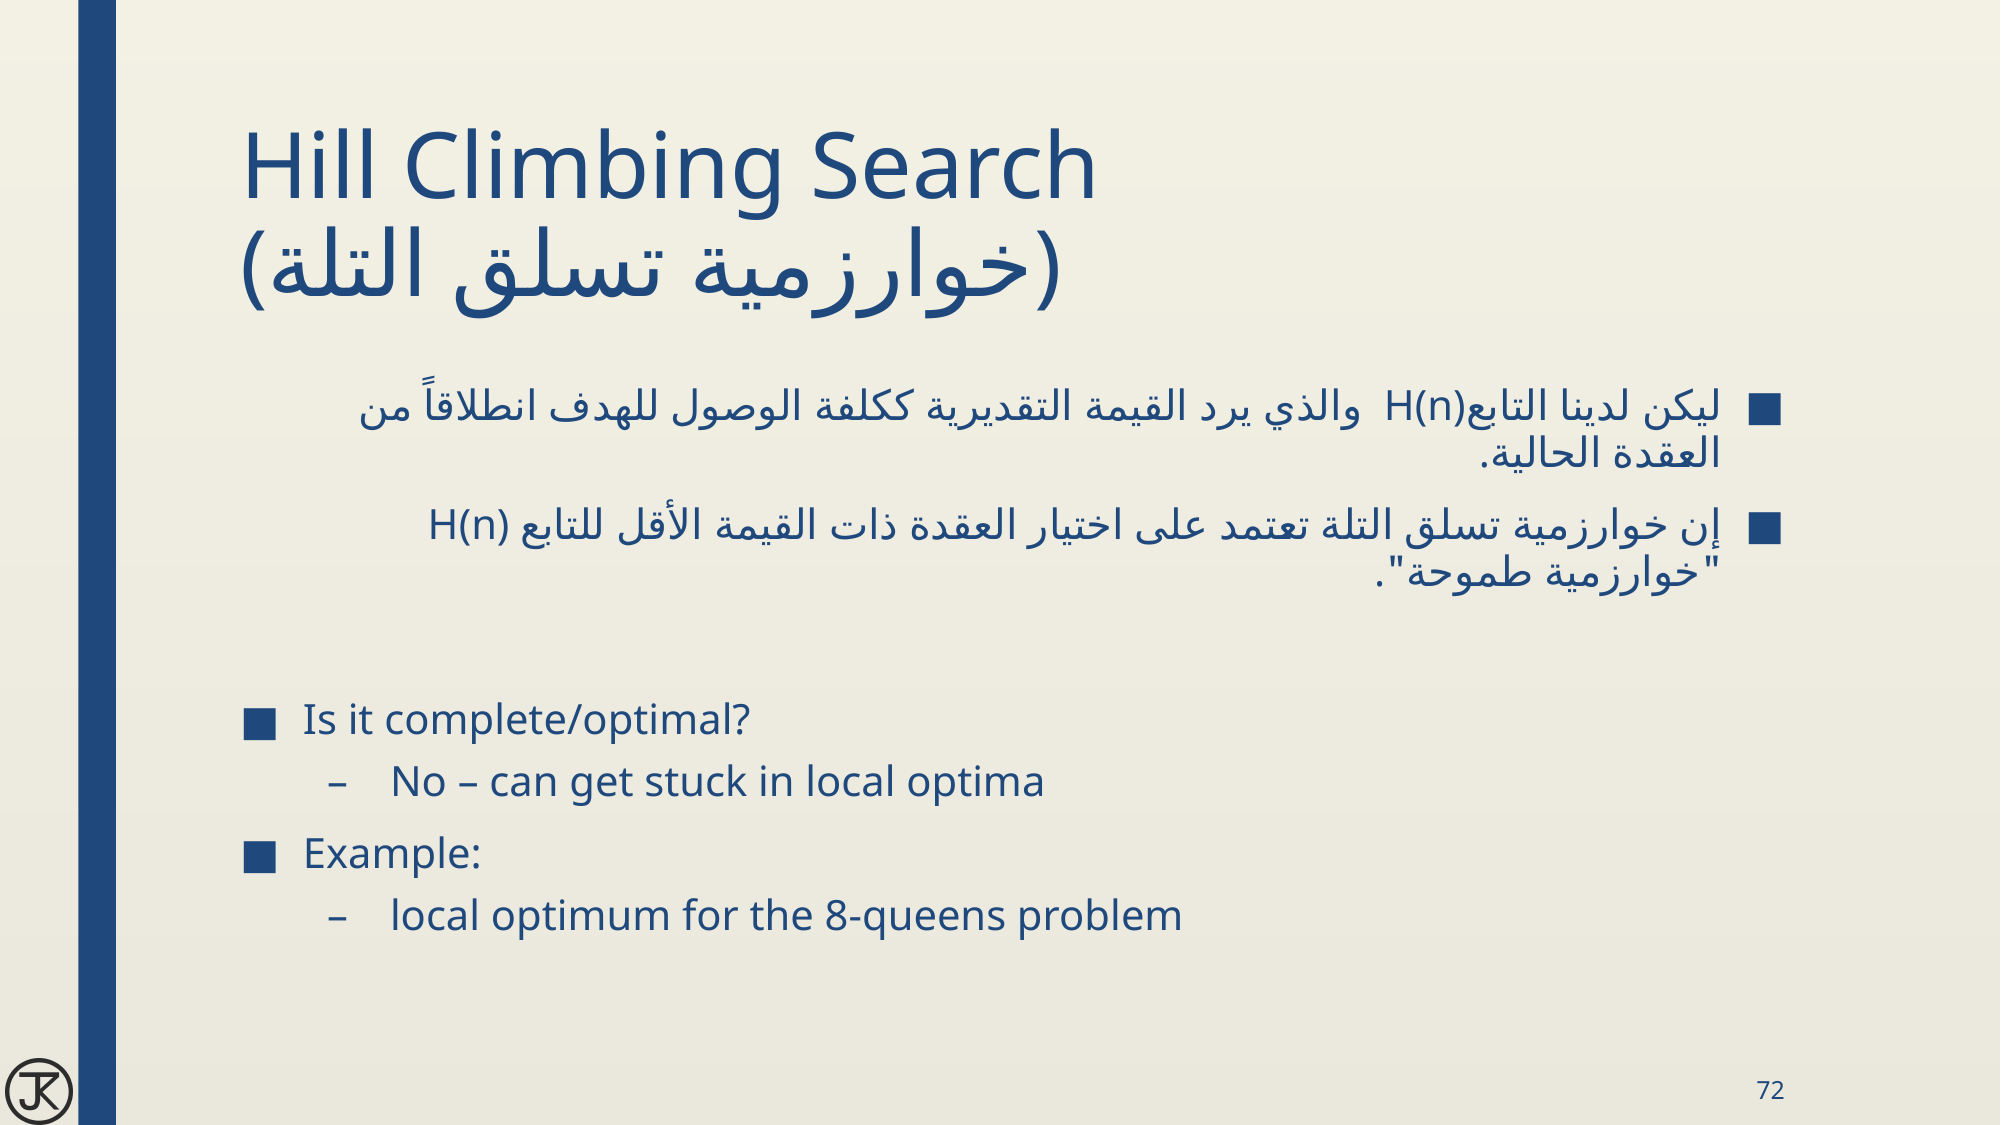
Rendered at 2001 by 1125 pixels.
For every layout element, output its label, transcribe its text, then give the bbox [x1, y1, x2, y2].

title Hill Climbing Search (خوارزمية تسلق التلة) [225, 112, 1800, 357]
slide_number 72 [1553, 1058, 1800, 1125]
list ليكن لدينا التابعH(n) والذي يرد القيمة التقديرية ككلفة الوصول للهدف انطلاقاً من العقدة الحالية. إن خوارزمية تسلق التلة تعتمد على اختيار العقدة ذات القيمة الأقل للتابع H(n) "خوارزمية طموحة". Is it complete/optimal? No – can get stuck in local optima Example: local optimum for the 8-queens problem [225, 375, 1800, 1030]
picture [5, 1058, 73, 1125]
